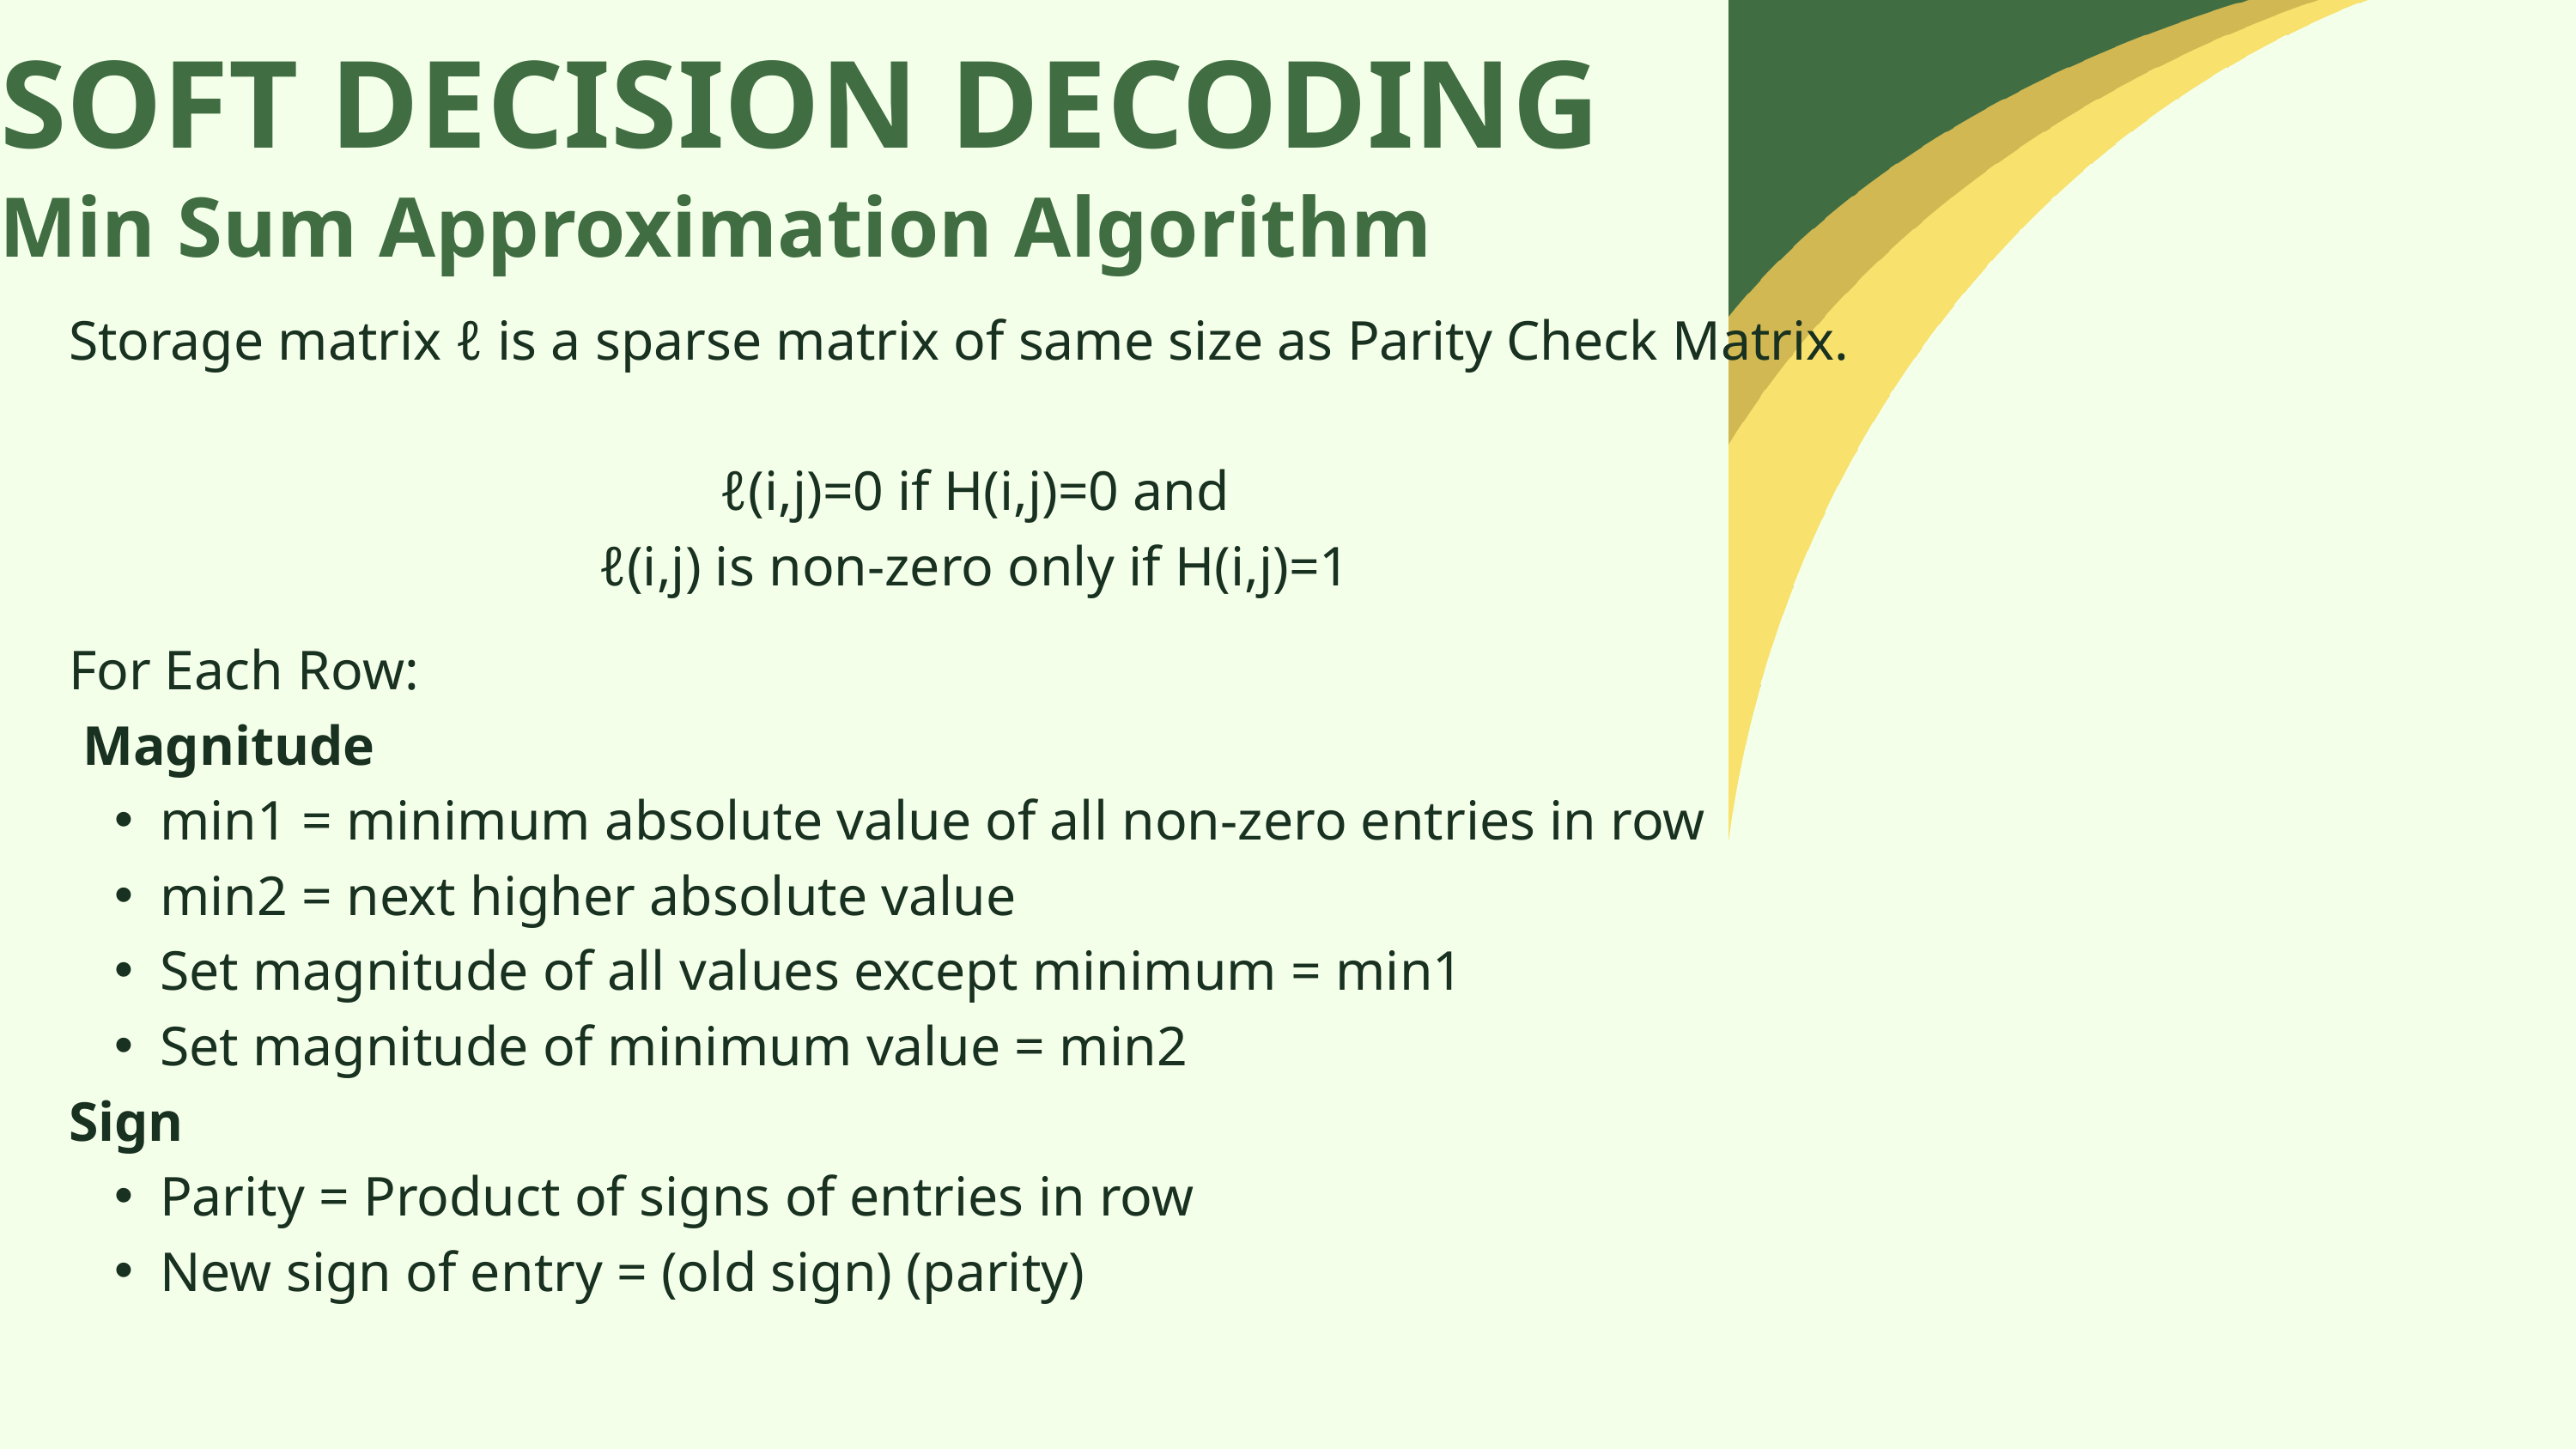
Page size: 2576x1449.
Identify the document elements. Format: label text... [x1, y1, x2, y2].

text_box Min Sum Approximation Algorithm [0, 158, 2576, 274]
text_box [1728, 0, 2576, 158]
text_box For Each Row: Magnitude min1 = minimum absolute value of all non-zero entries in row min2 = next higher absolute value Set magnitude of all values except minimum = min1 Set magnitude of minimum value = min2 Sign Parity = Product of signs of entries in row New sign of entry = (old sign) (parity) [69, 625, 1992, 1302]
text_box SOFT DECISION DECODING [0, 3, 1728, 158]
text_box Storage matrix ℓ is a sparse matrix of same size as Parity Check Matrix. ℓ(i,j)=0 if H(i,j)=0 and ℓ(i,j) is non-zero only if H(i,j)=1 [69, 295, 1882, 597]
text_box [1728, 274, 2576, 842]
